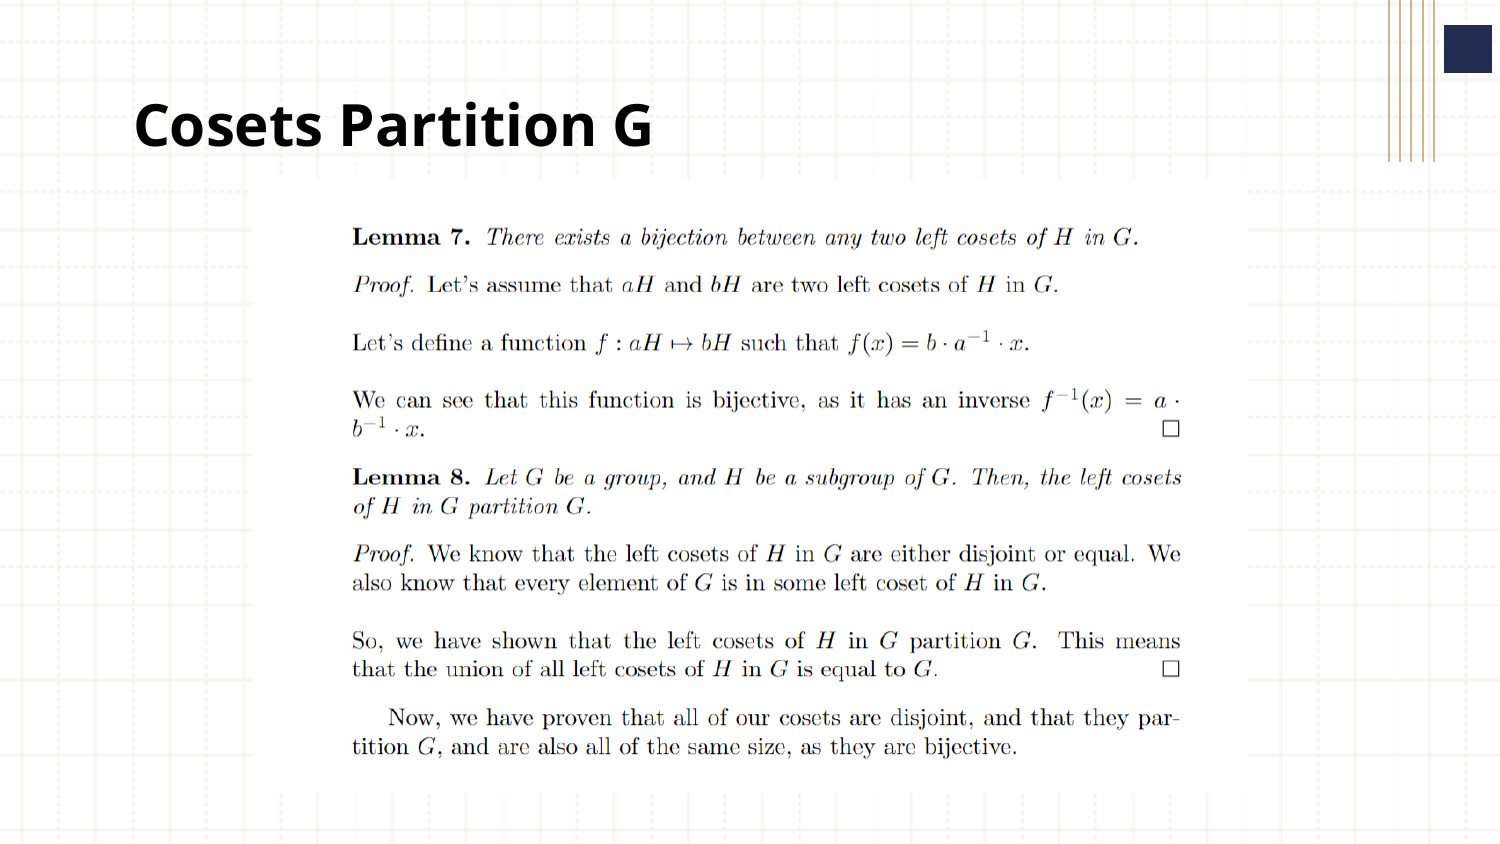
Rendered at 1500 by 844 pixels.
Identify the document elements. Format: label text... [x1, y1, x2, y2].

picture [252, 179, 1248, 793]
title Cosets Partition G [118, 72, 1382, 167]
